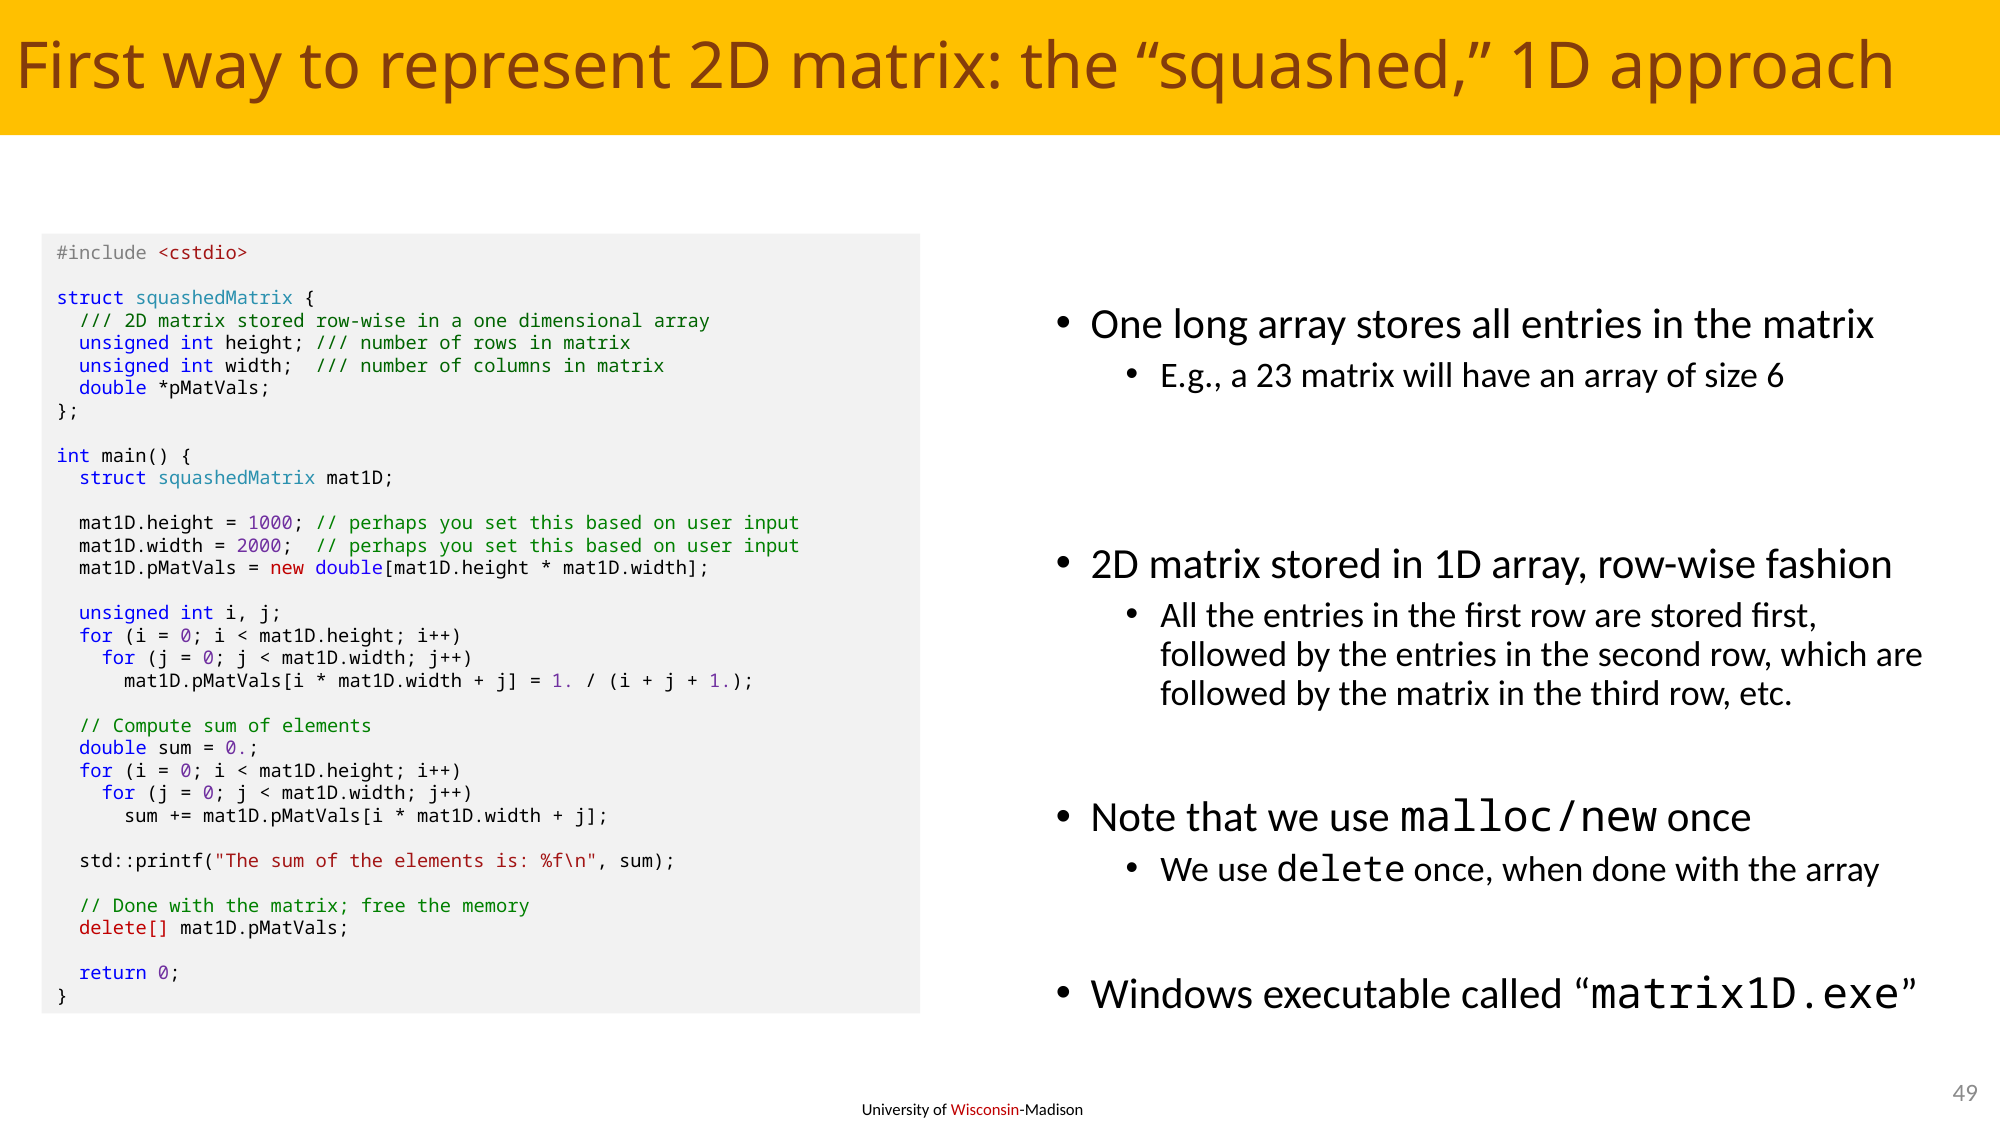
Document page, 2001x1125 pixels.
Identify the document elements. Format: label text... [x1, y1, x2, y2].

title First way to represent 2D matrix: the “squashed,” 1D approach [0, 0, 2000, 136]
slide_number 49 [1879, 1069, 1994, 1114]
text_box #include <cstdio> struct squashedMatrix { /// 2D matrix stored row-wise in a one dimensional array unsigned int height; /// number of rows in matrix unsigned int width; /// number of columns in matrix double *pMatVals; }; int main() { struct squashedMatrix mat1D; mat1D.height = 1000; // perhaps you set this based on user input mat1D.width = 2000; // perhaps you set this based on user input mat1D.pMatVals = new double[mat1D.height * mat1D.width]; unsigned int i, j; for (i = 0; i < mat1D.height; i++) for (j = 0; j < mat1D.width; j++) mat1D.pMatVals[i * mat1D.width + j] = 1. / (i + j + 1.); // Compute sum of elements double sum = 0.; for (i = 0; i < mat1D.height; i++) for (j = 0; j < mat1D.width; j++) sum += mat1D.pMatVals[i * mat1D.width + j]; std::printf("The sum of the elements is: %f\n", sum); // Done with the matrix; free the memory delete[] mat1D.pMatVals; return 0; } [41, 233, 921, 1014]
